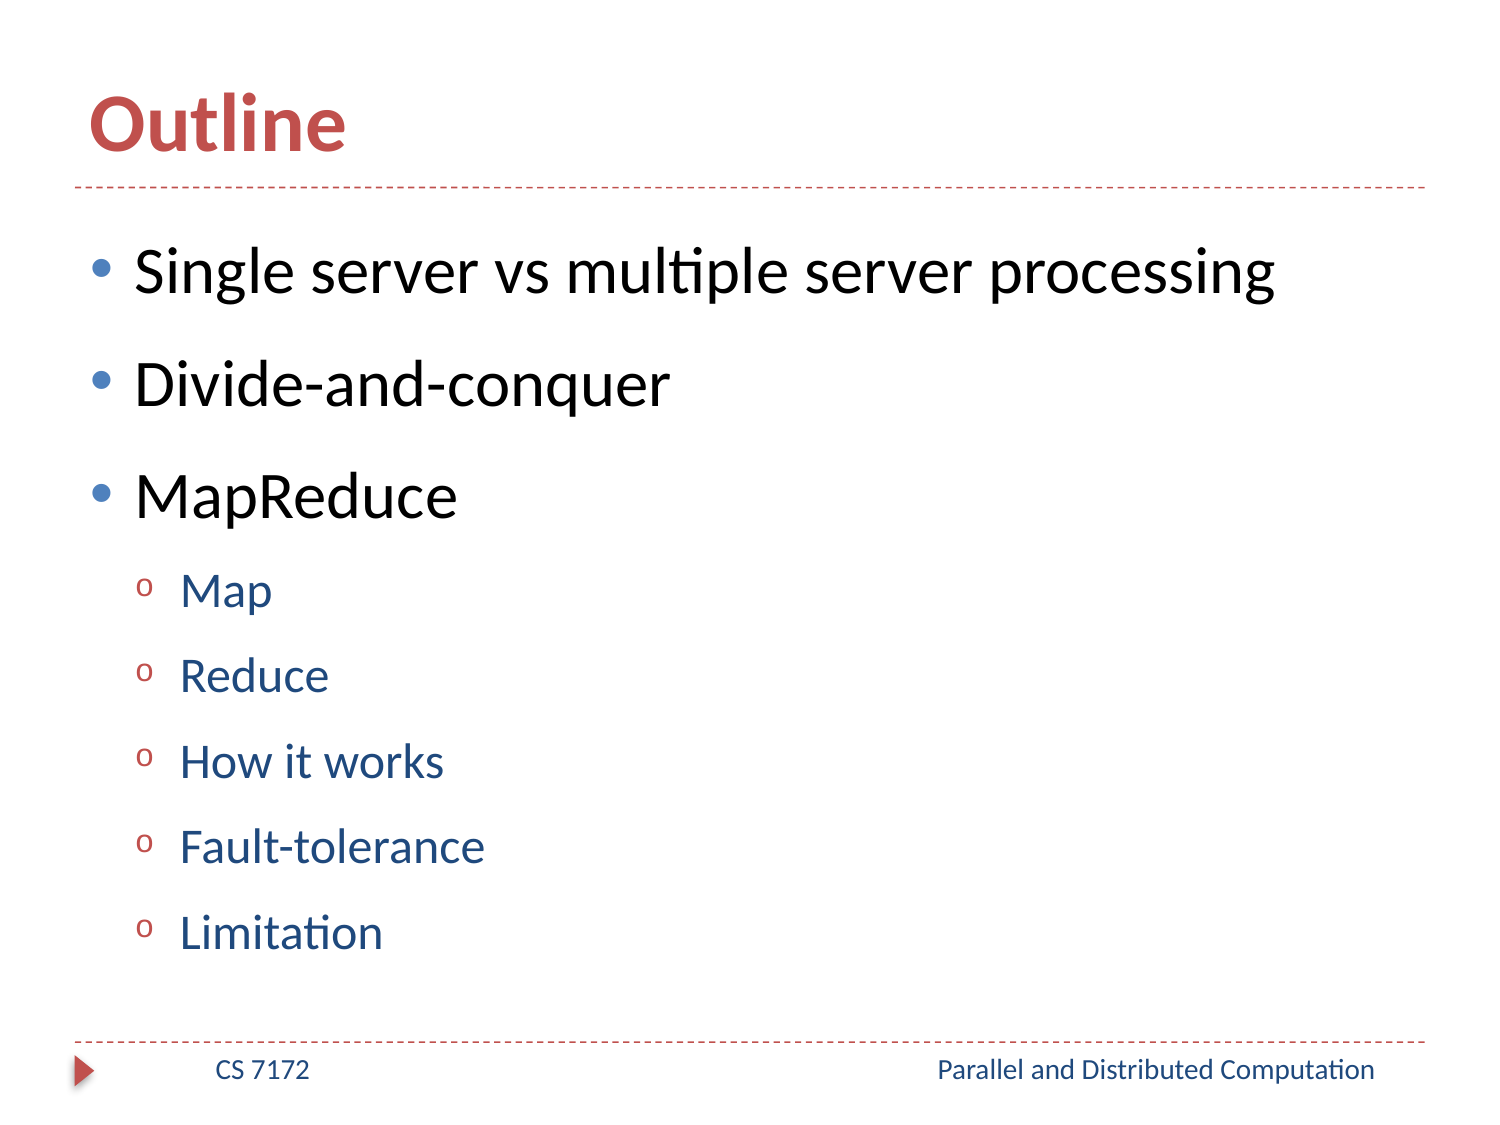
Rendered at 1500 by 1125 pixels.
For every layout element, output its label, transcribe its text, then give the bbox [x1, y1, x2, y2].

slide_number CS 7172 [100, 1042, 426, 1103]
list Single server vs multiple server processing Divide-and-conquer MapReduce Map Reduce How it works Fault-tolerance Limitation [75, 200, 1425, 1010]
title Outline [75, 12, 1425, 175]
slide_number Parallel and Distributed Computation [887, 1042, 1426, 1103]
